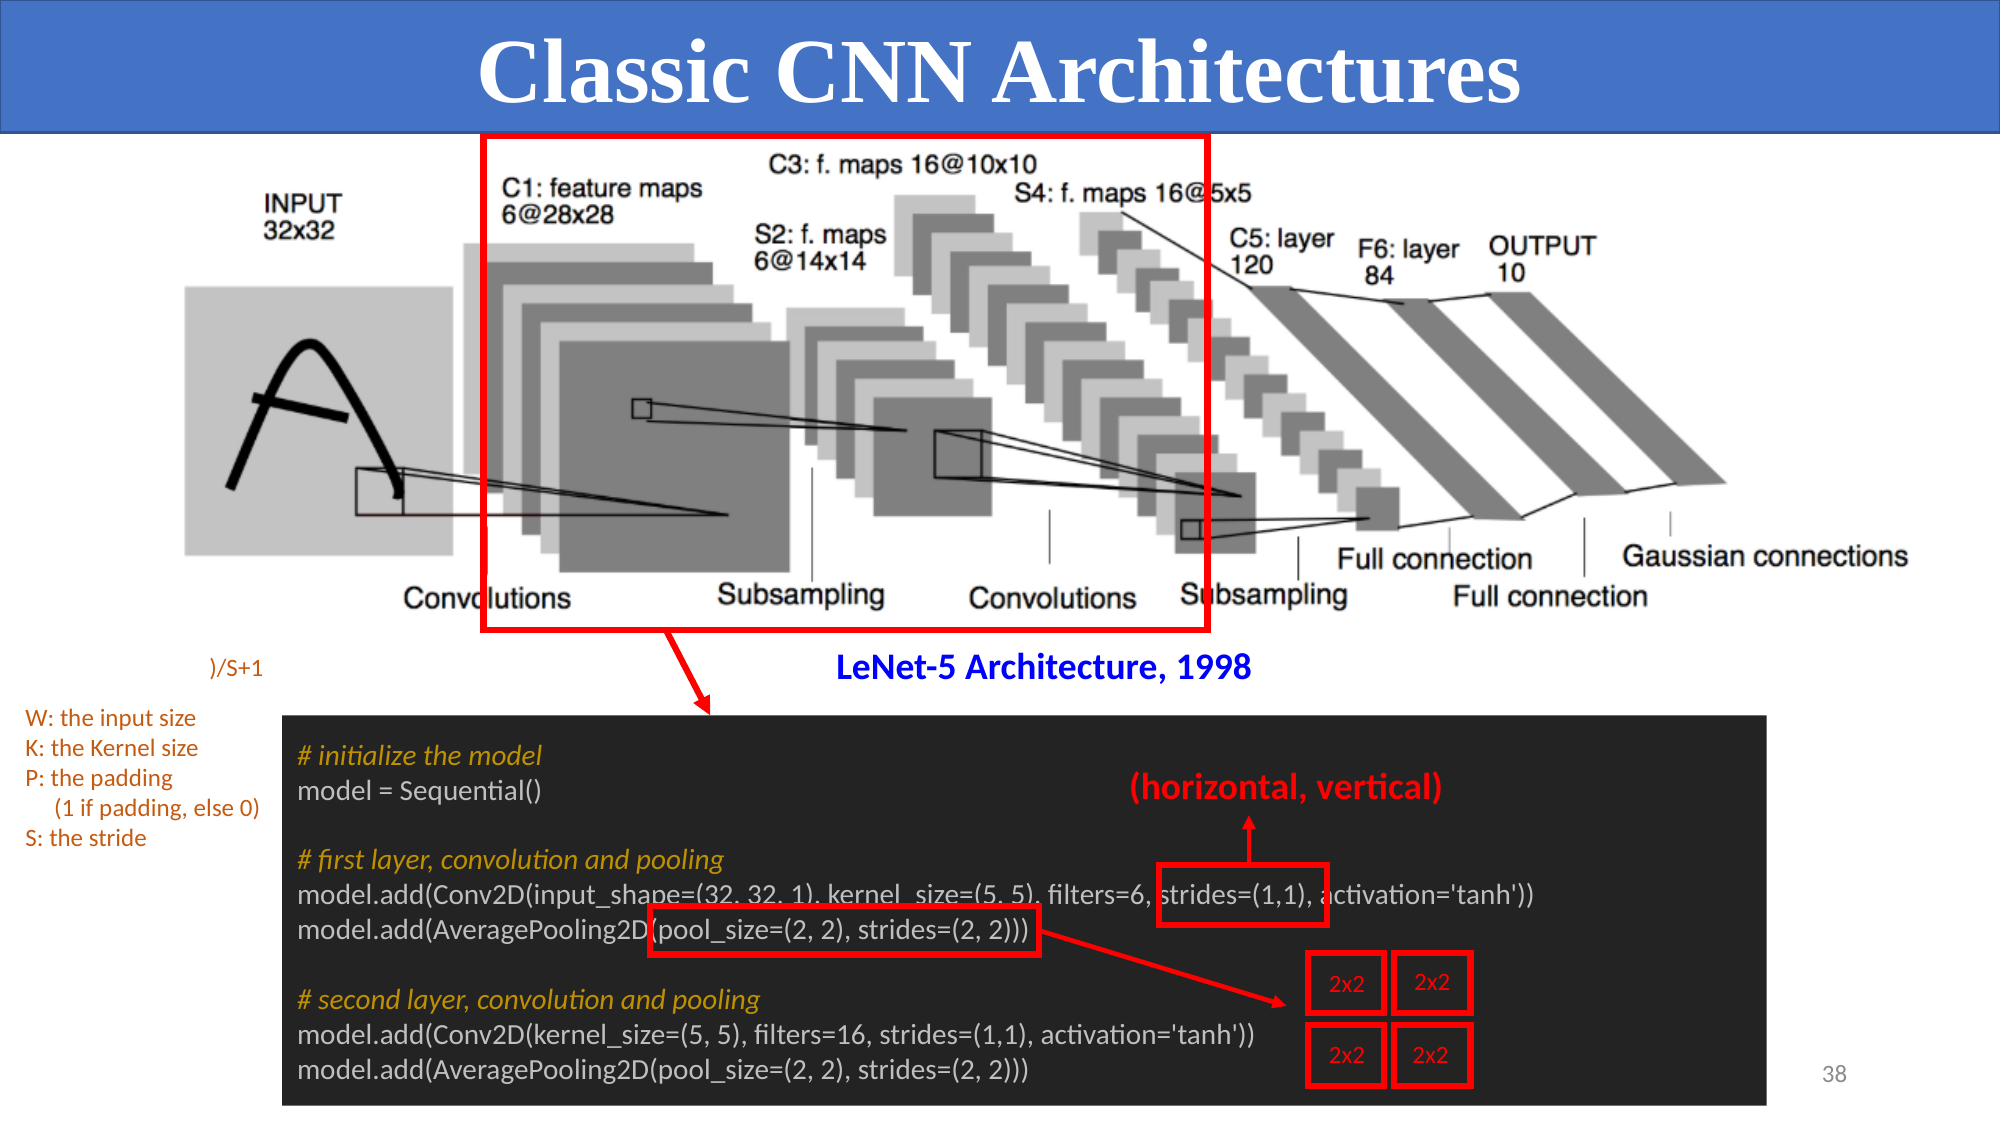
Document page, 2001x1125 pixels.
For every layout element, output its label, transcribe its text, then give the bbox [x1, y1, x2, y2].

picture [155, 109, 1934, 635]
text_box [1039, 930, 1287, 1006]
slide_number 38 [1767, 1042, 1863, 1103]
text_box Classic CNN Architectures [0, 0, 2000, 134]
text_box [1308, 952, 1471, 1086]
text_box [282, 135, 1767, 1106]
text_box W: the input size K: the Kernel size P: the padding (1 if padding, else 0) S: the stride [10, 694, 282, 904]
